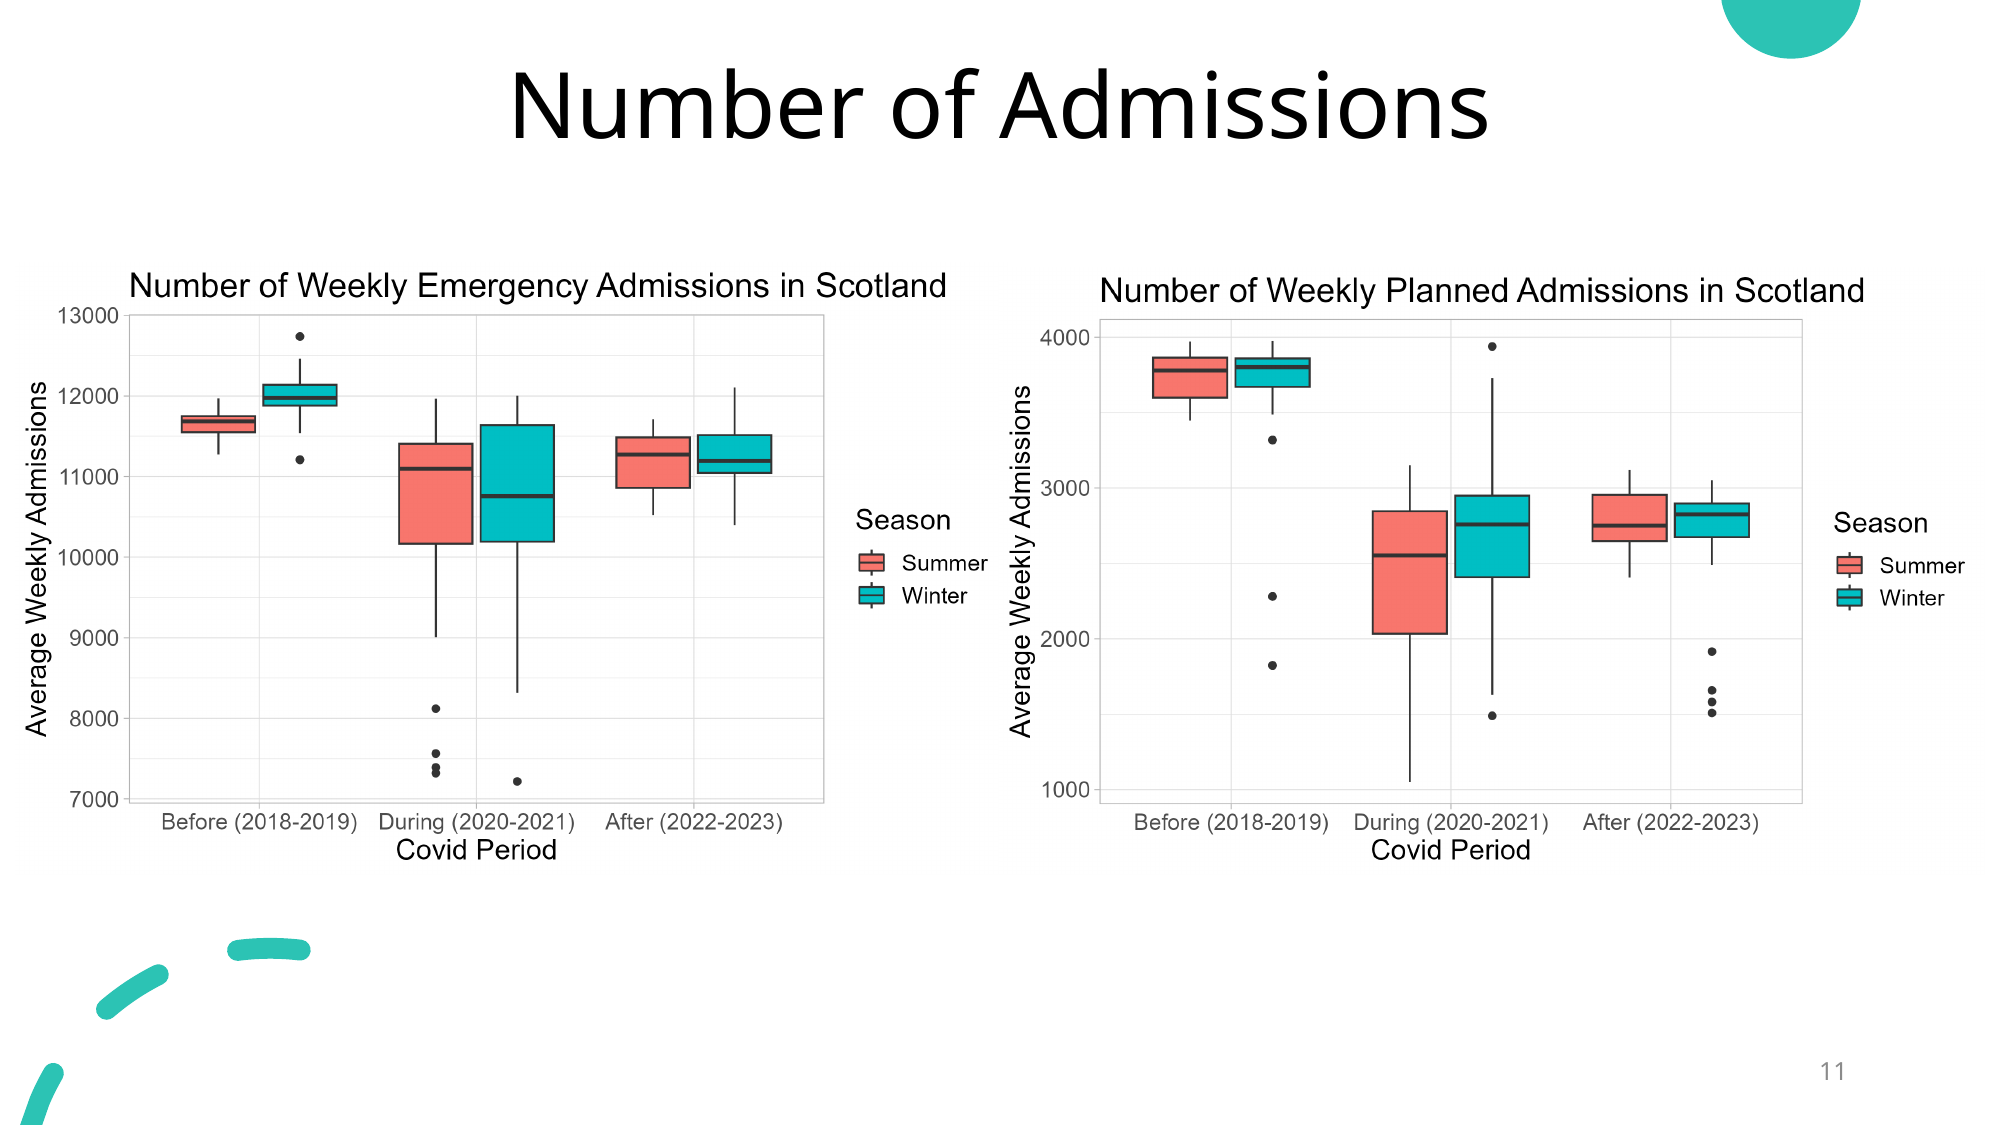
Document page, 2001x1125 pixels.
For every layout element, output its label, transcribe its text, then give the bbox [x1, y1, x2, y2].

slide_number 11 [1412, 1042, 1863, 1103]
title Number of Admissions [137, 0, 1863, 218]
picture [14, 262, 1985, 875]
